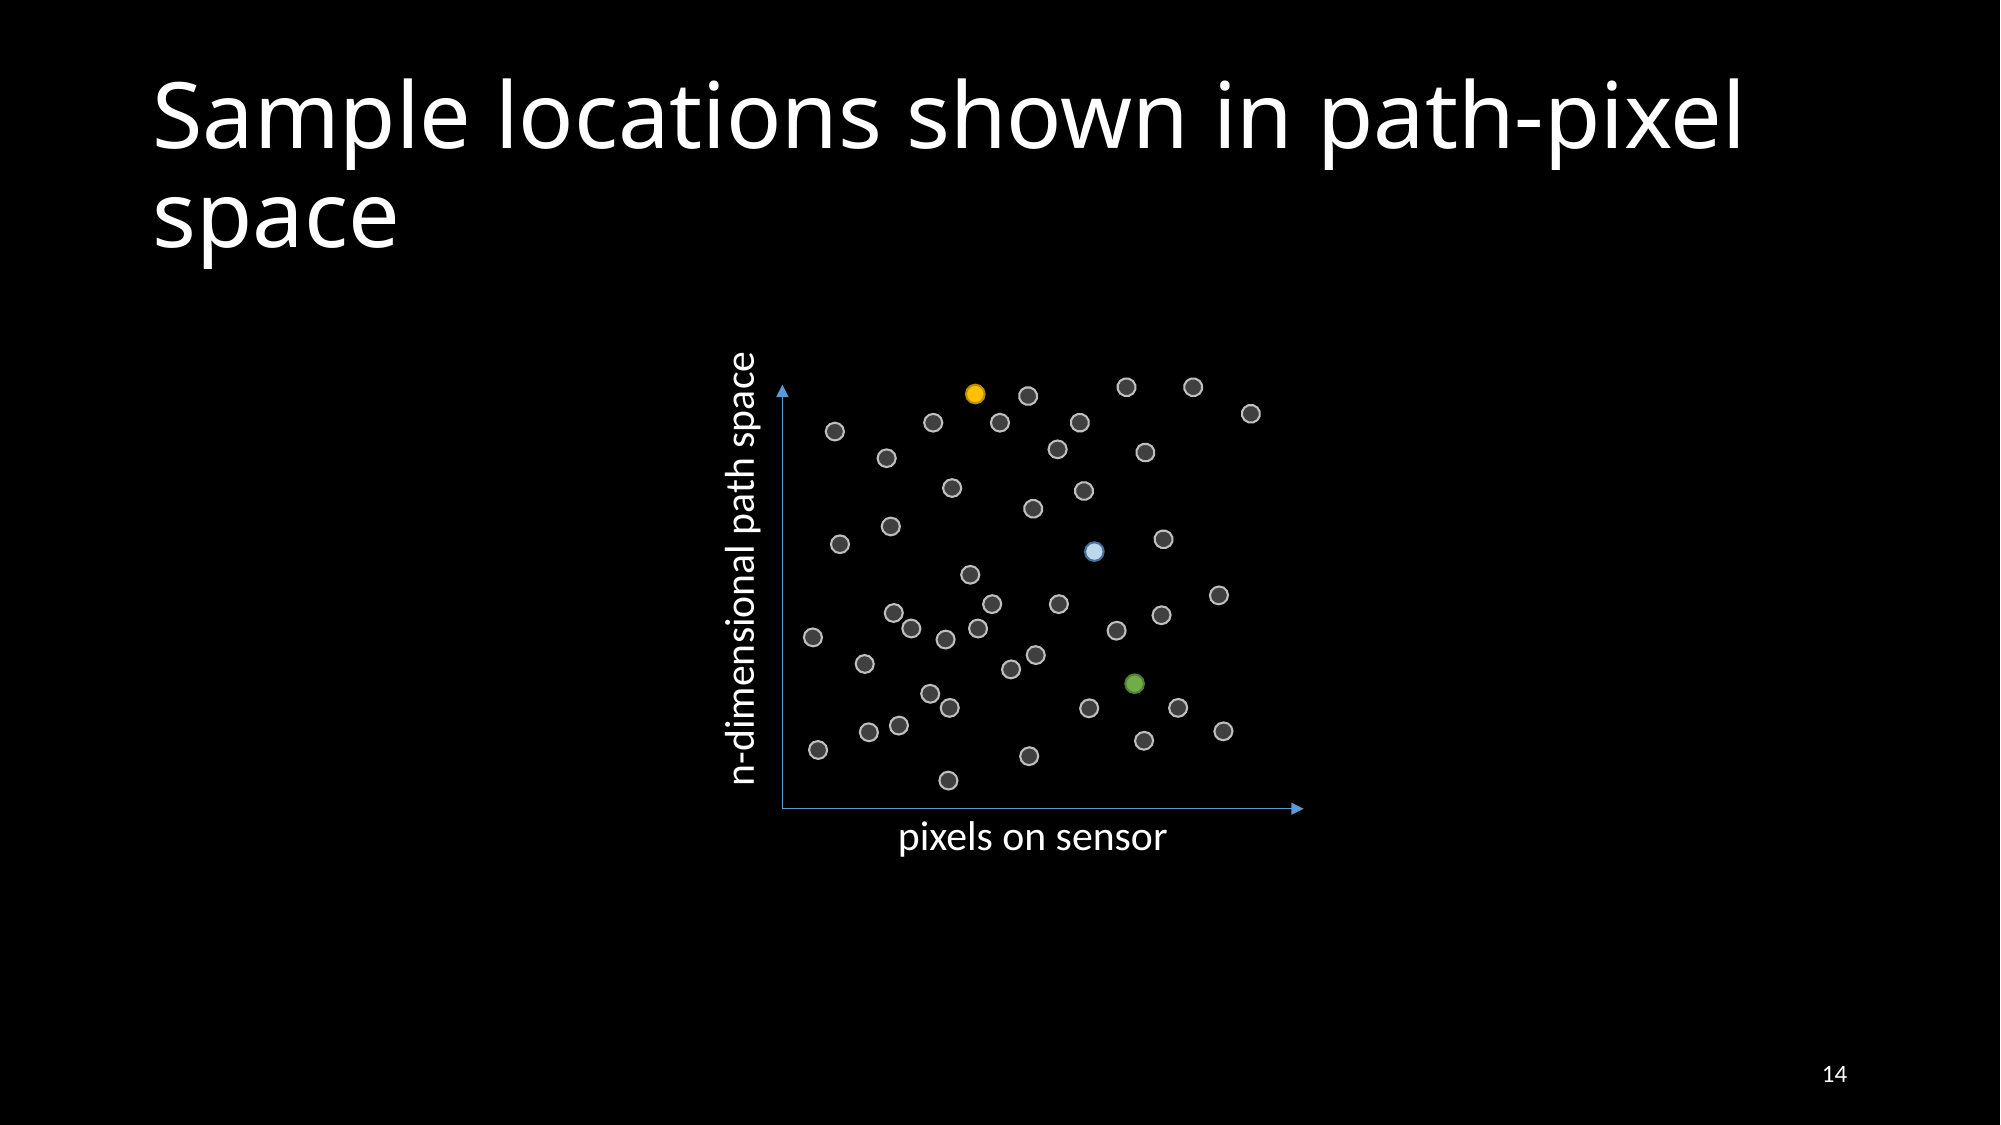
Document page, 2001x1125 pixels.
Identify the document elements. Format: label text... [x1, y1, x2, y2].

title Sample locations shown in path-pixel space [137, 59, 1863, 278]
text_box n-dimensional path space [704, 320, 770, 802]
text_box pixels on sensor [883, 809, 1183, 866]
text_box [803, 378, 1260, 790]
text_box pixels on sensor [883, 801, 1183, 808]
slide_number 14 [1412, 1042, 1863, 1103]
